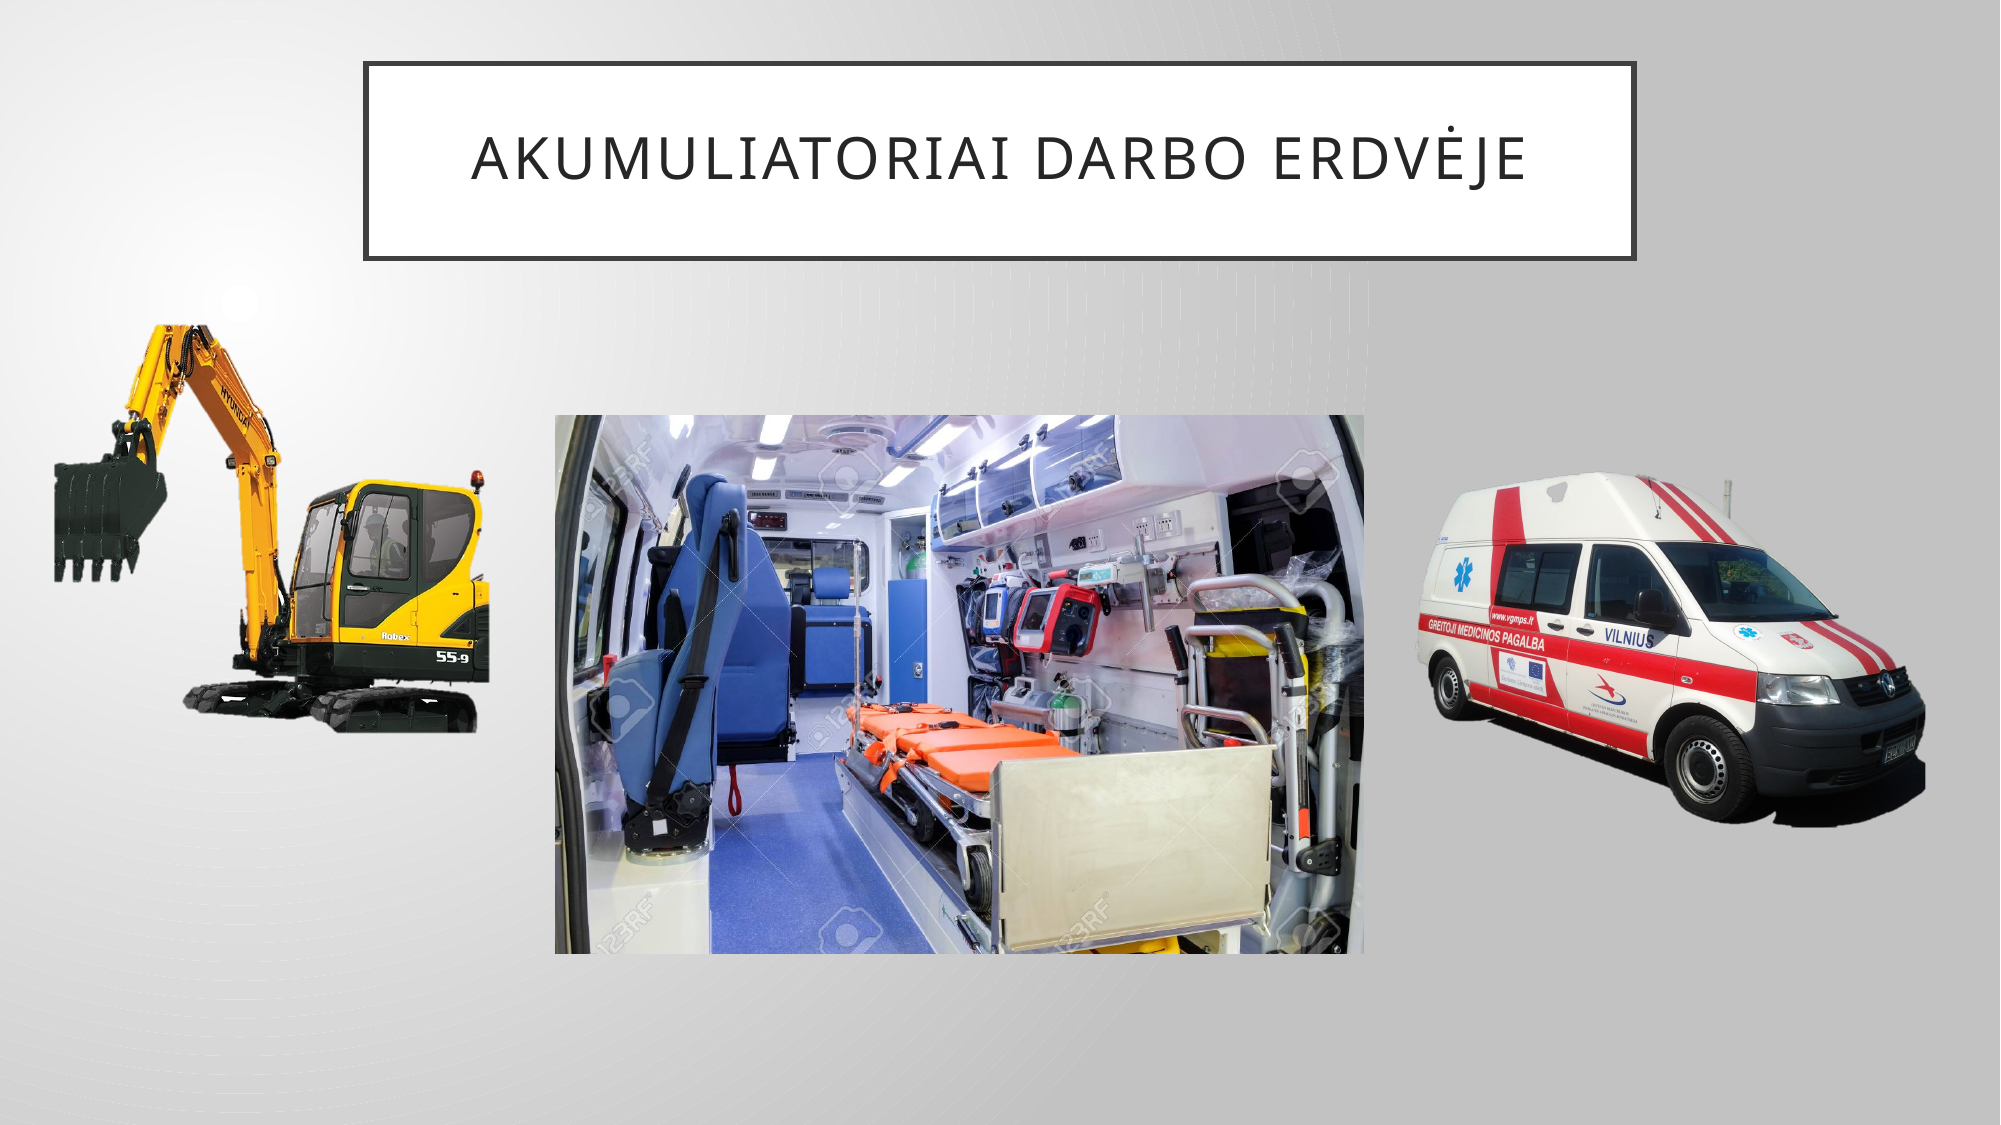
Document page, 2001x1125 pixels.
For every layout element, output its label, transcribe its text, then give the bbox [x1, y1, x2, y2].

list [0, 274, 543, 784]
title Akumuliatoriai darbo erdvėje [363, 61, 1637, 261]
picture [555, 402, 1969, 954]
